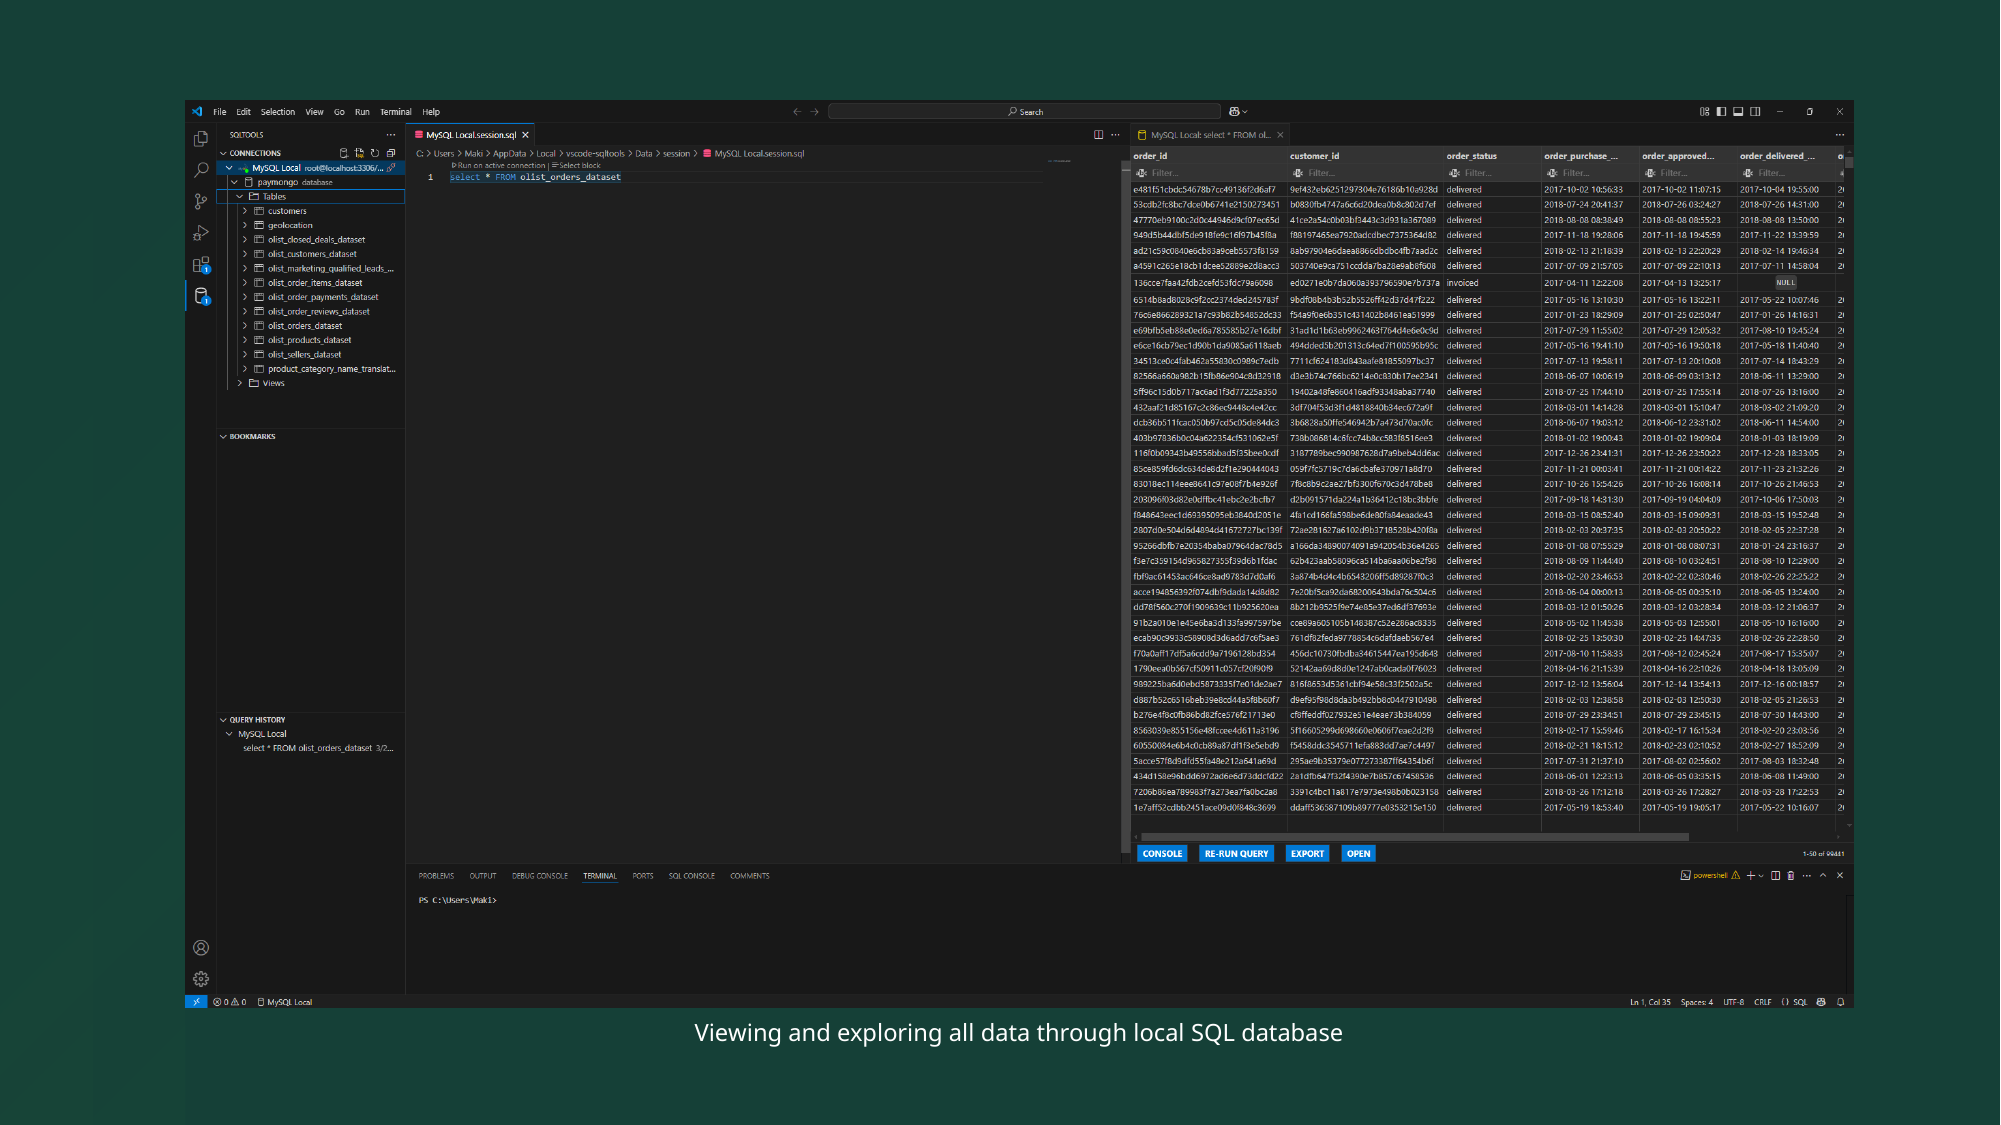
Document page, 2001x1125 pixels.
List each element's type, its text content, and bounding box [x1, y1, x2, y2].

text_box Viewing and exploring all data through local SQL database [184, 1008, 1854, 1054]
picture [184, 100, 1854, 1008]
